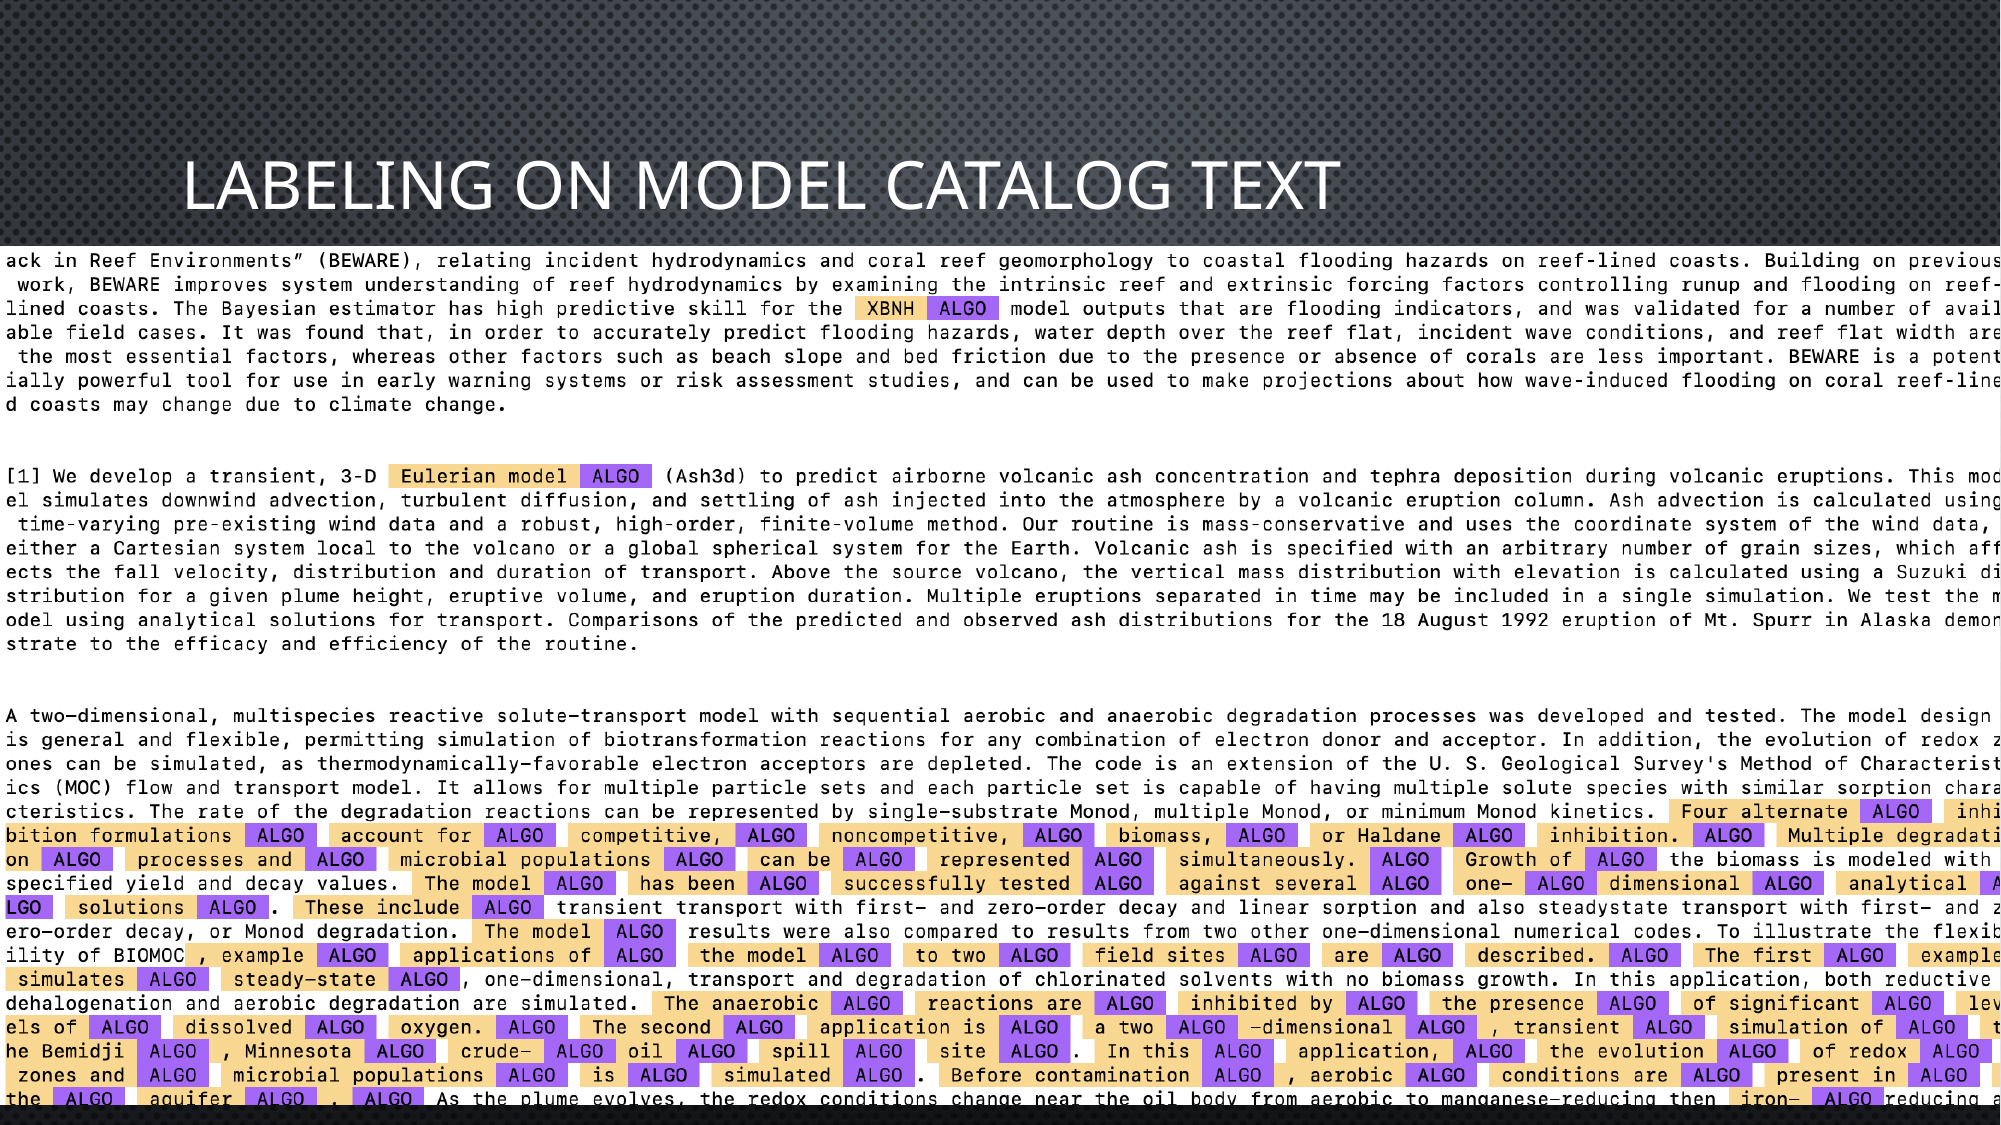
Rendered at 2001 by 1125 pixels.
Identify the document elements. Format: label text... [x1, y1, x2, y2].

title Labeling on Model Catalog text [166, 26, 1792, 246]
picture [0, 246, 2000, 1105]
